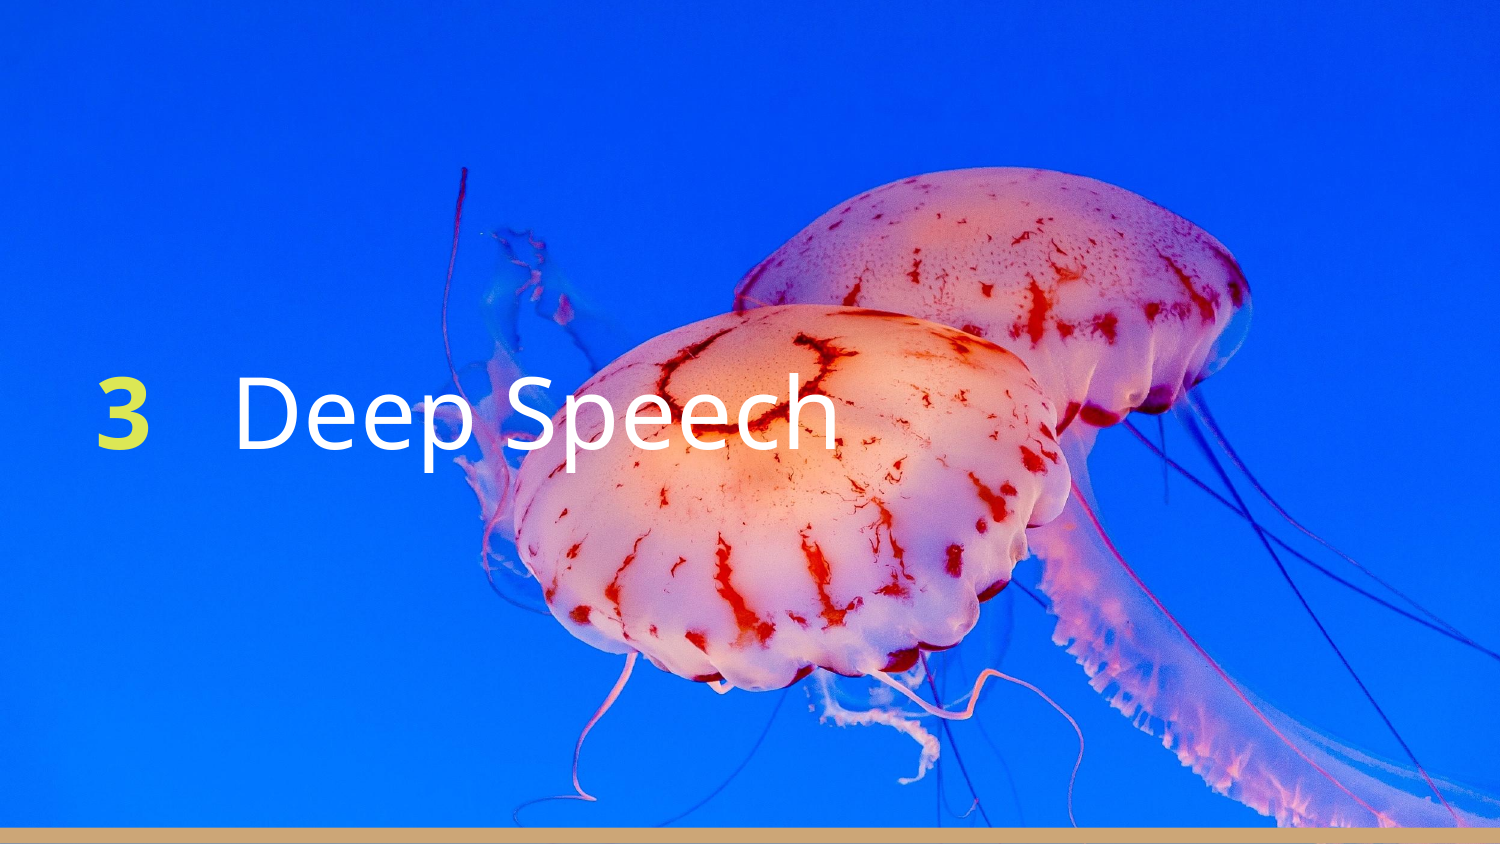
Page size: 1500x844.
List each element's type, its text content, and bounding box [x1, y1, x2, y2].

title 3 Deep Speech [80, 73, 1348, 745]
picture [0, 0, 1500, 827]
